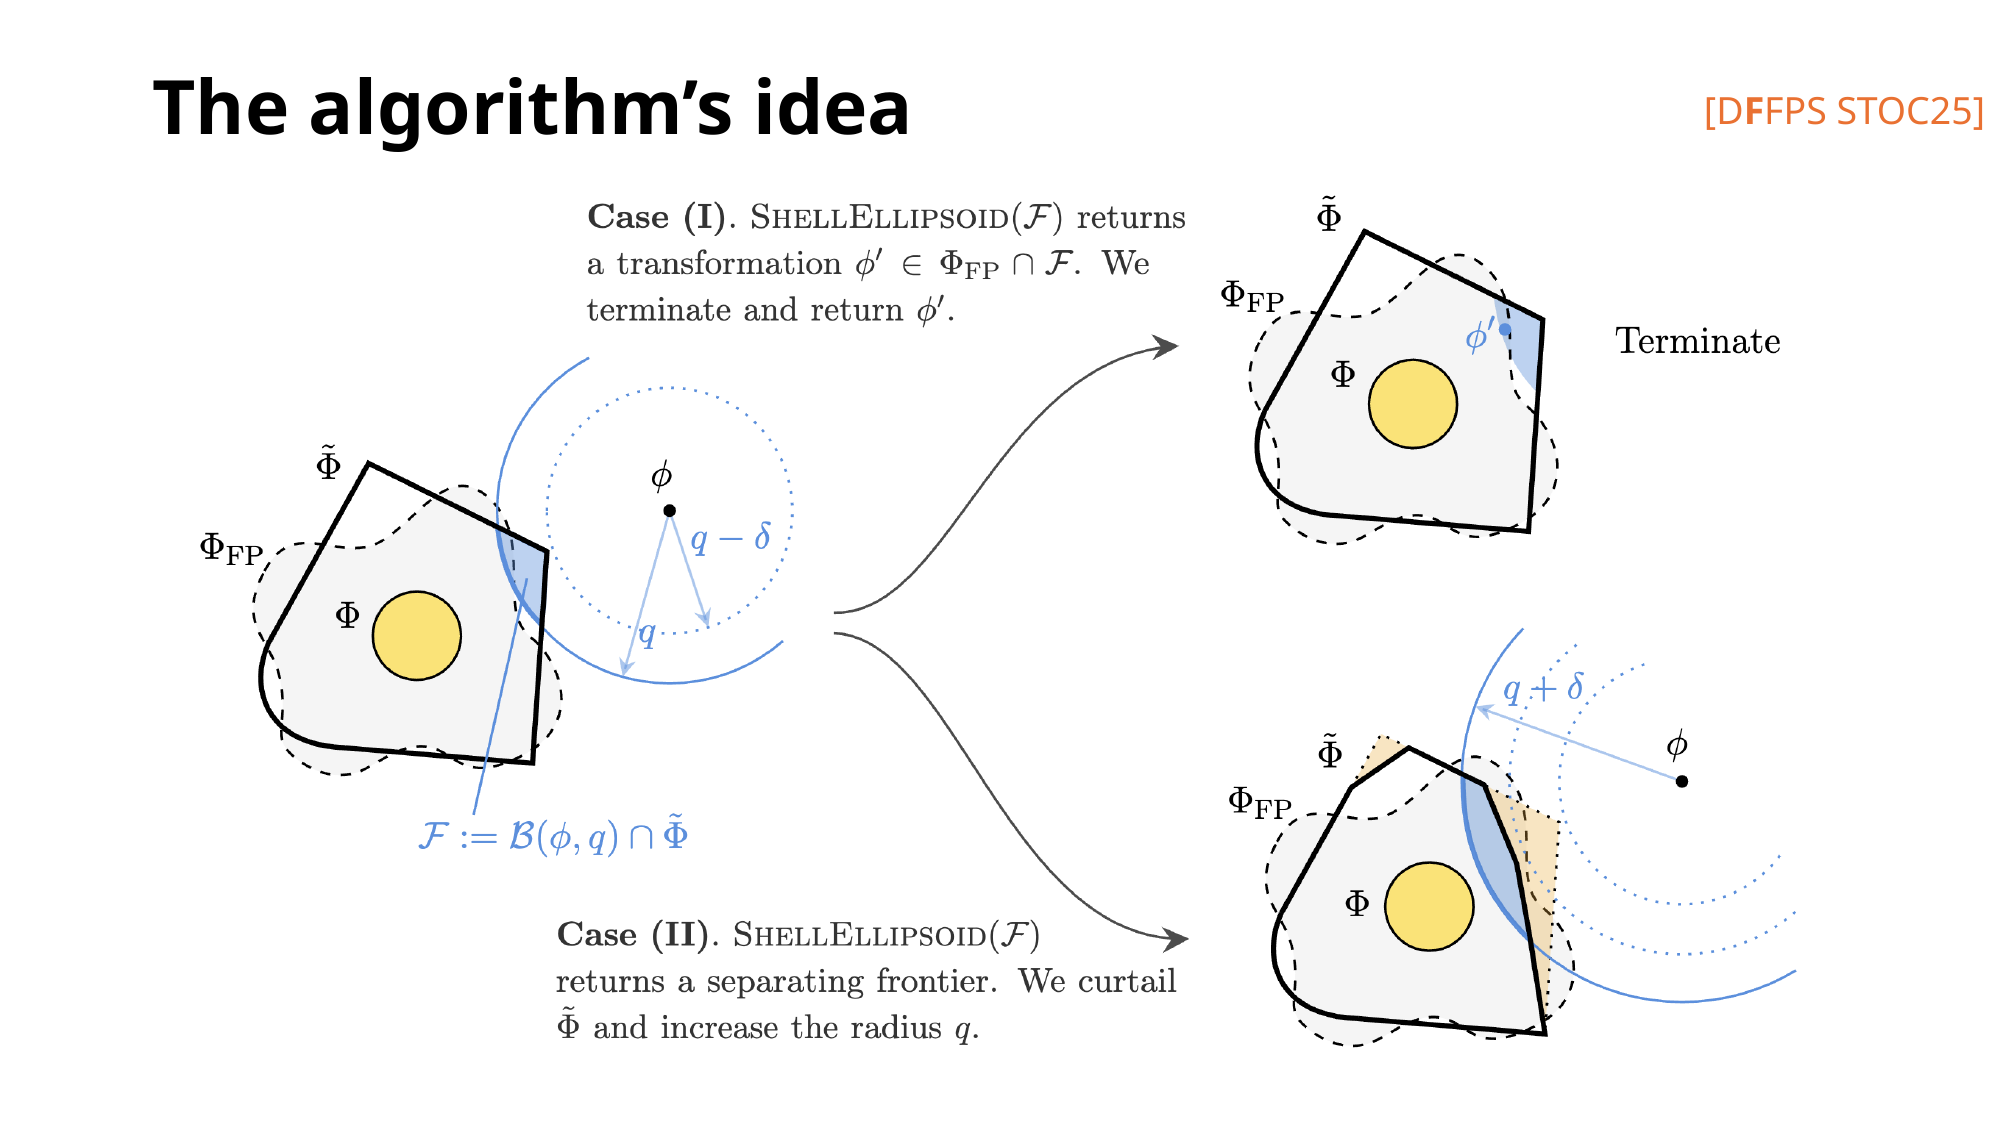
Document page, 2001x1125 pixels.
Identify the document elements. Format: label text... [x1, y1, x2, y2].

picture [180, 188, 1820, 1066]
text_box [DFFPS STOC25] [1689, 79, 2000, 140]
title The algorithm’s idea [137, 59, 1863, 161]
